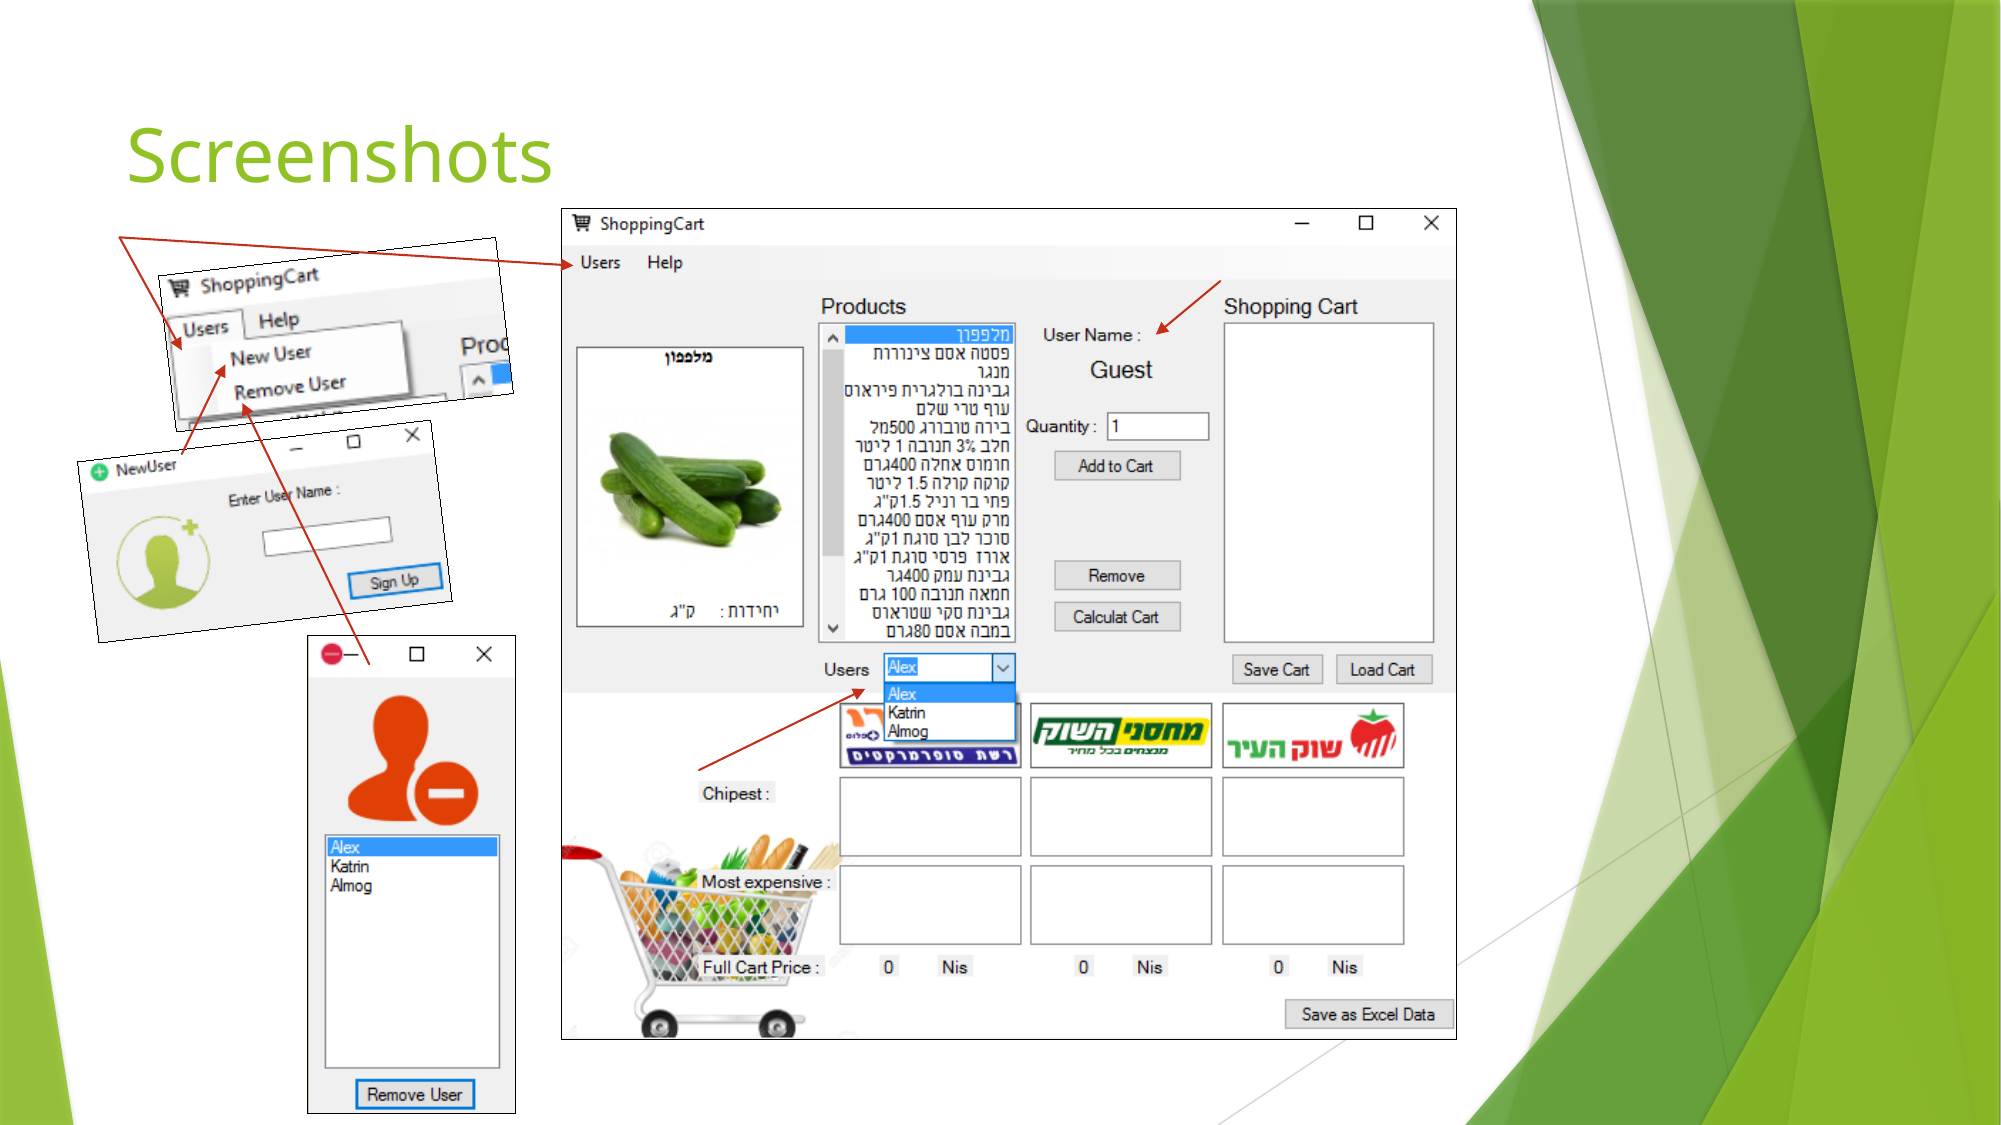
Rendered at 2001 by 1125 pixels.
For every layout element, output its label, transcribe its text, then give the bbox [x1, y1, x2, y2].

title Screenshots [111, 99, 1522, 317]
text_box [1155, 280, 1221, 336]
picture [78, 439, 241, 642]
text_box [698, 688, 866, 771]
picture [560, 207, 1457, 1040]
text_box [181, 363, 226, 455]
picture [165, 267, 514, 431]
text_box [119, 236, 574, 267]
picture [370, 420, 453, 624]
picture [306, 634, 516, 1115]
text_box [241, 402, 370, 665]
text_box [119, 275, 183, 351]
